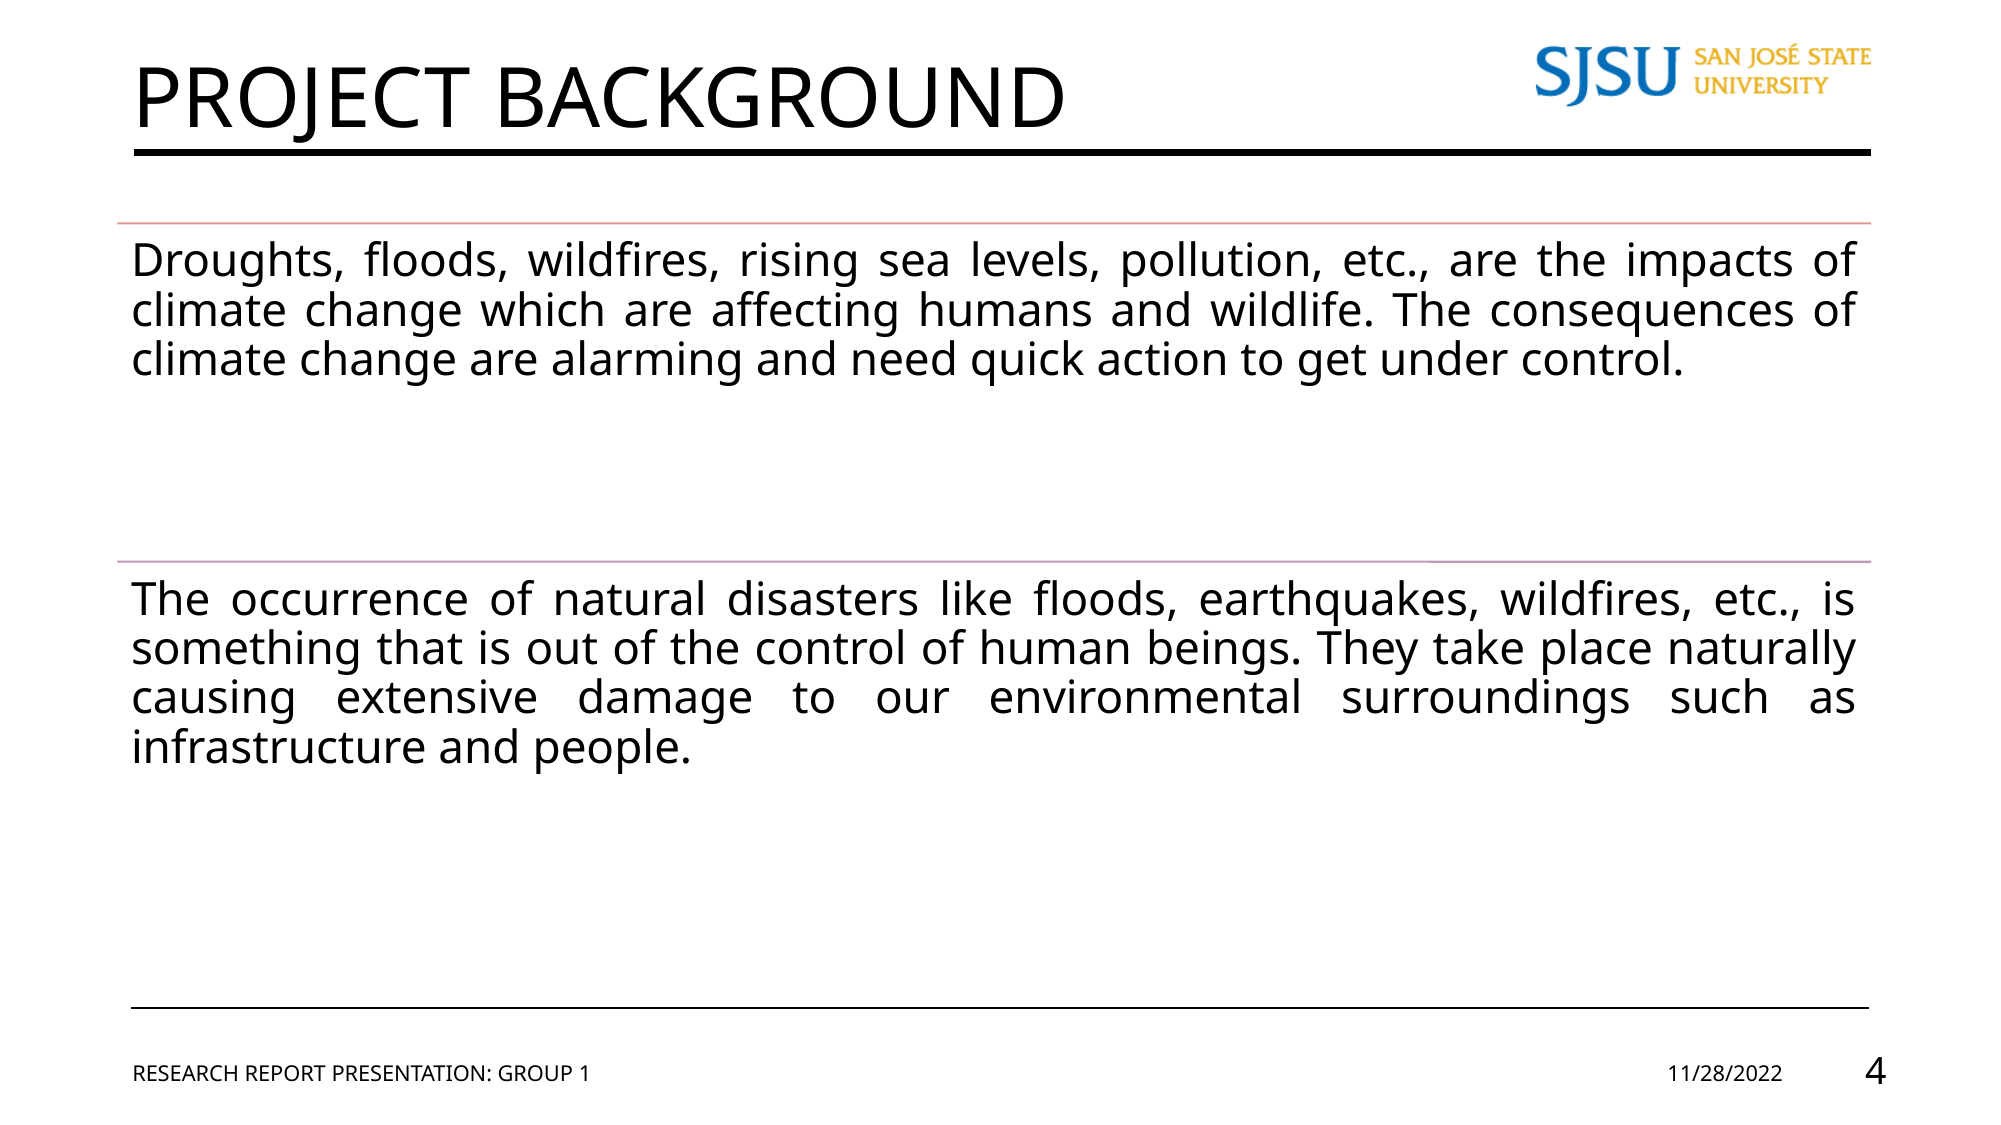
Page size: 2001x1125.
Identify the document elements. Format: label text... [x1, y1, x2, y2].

slide_number 4 [1799, 1042, 1902, 1103]
title Project background [117, 36, 1872, 147]
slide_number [1372, 1042, 1799, 1103]
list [117, 223, 1872, 900]
footer RESEARCH REPORT PRESENTATION: GROUP 1 [117, 1042, 862, 1103]
picture [1535, 7, 1872, 131]
